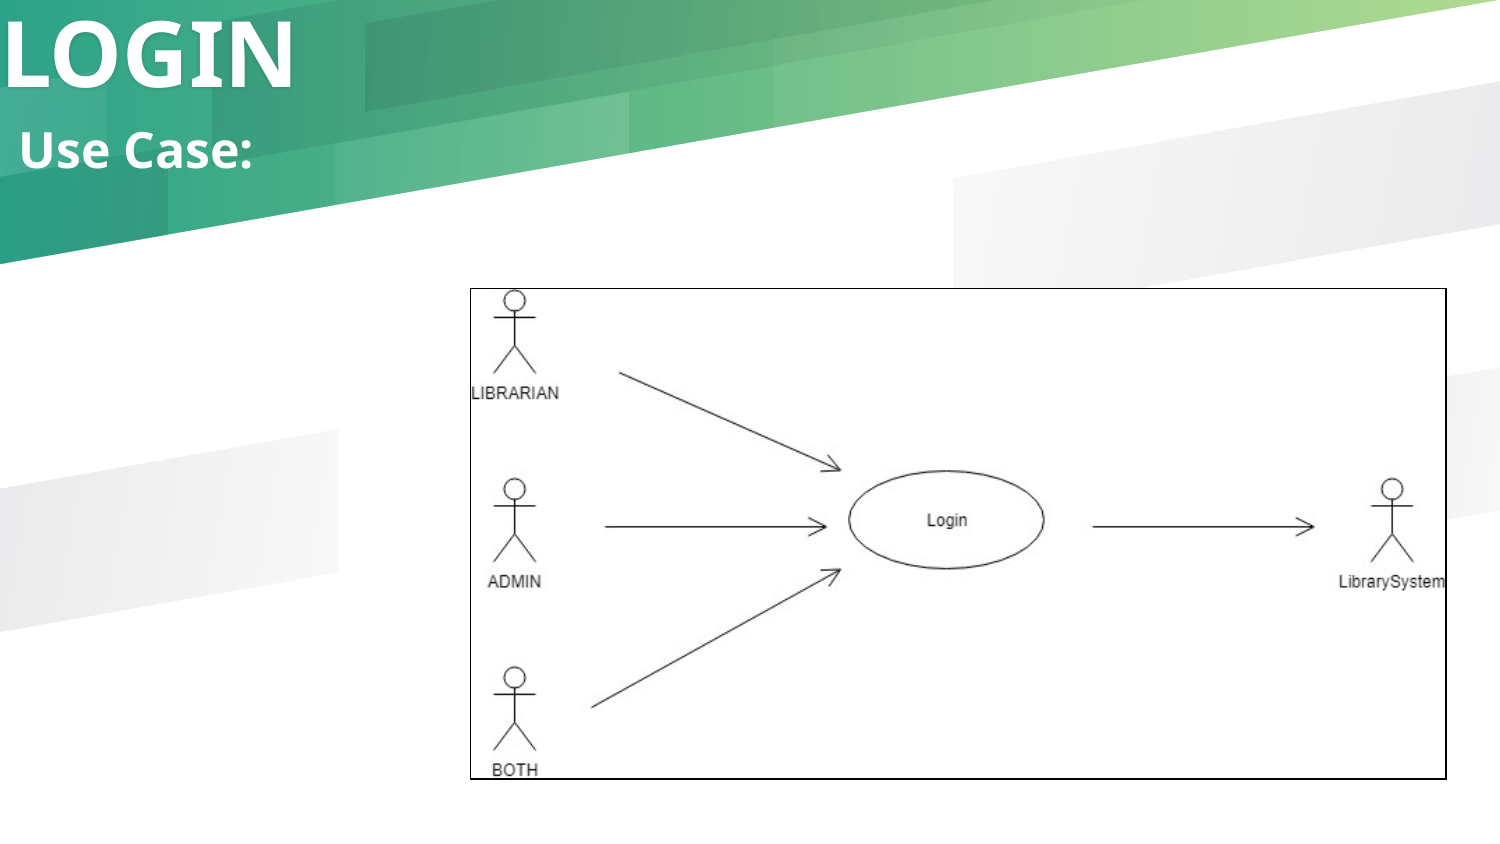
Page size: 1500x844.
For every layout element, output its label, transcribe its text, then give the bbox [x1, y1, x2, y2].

picture [470, 289, 1446, 779]
title LOGIN [0, 0, 347, 103]
subtitle Use Case: [17, 108, 352, 181]
